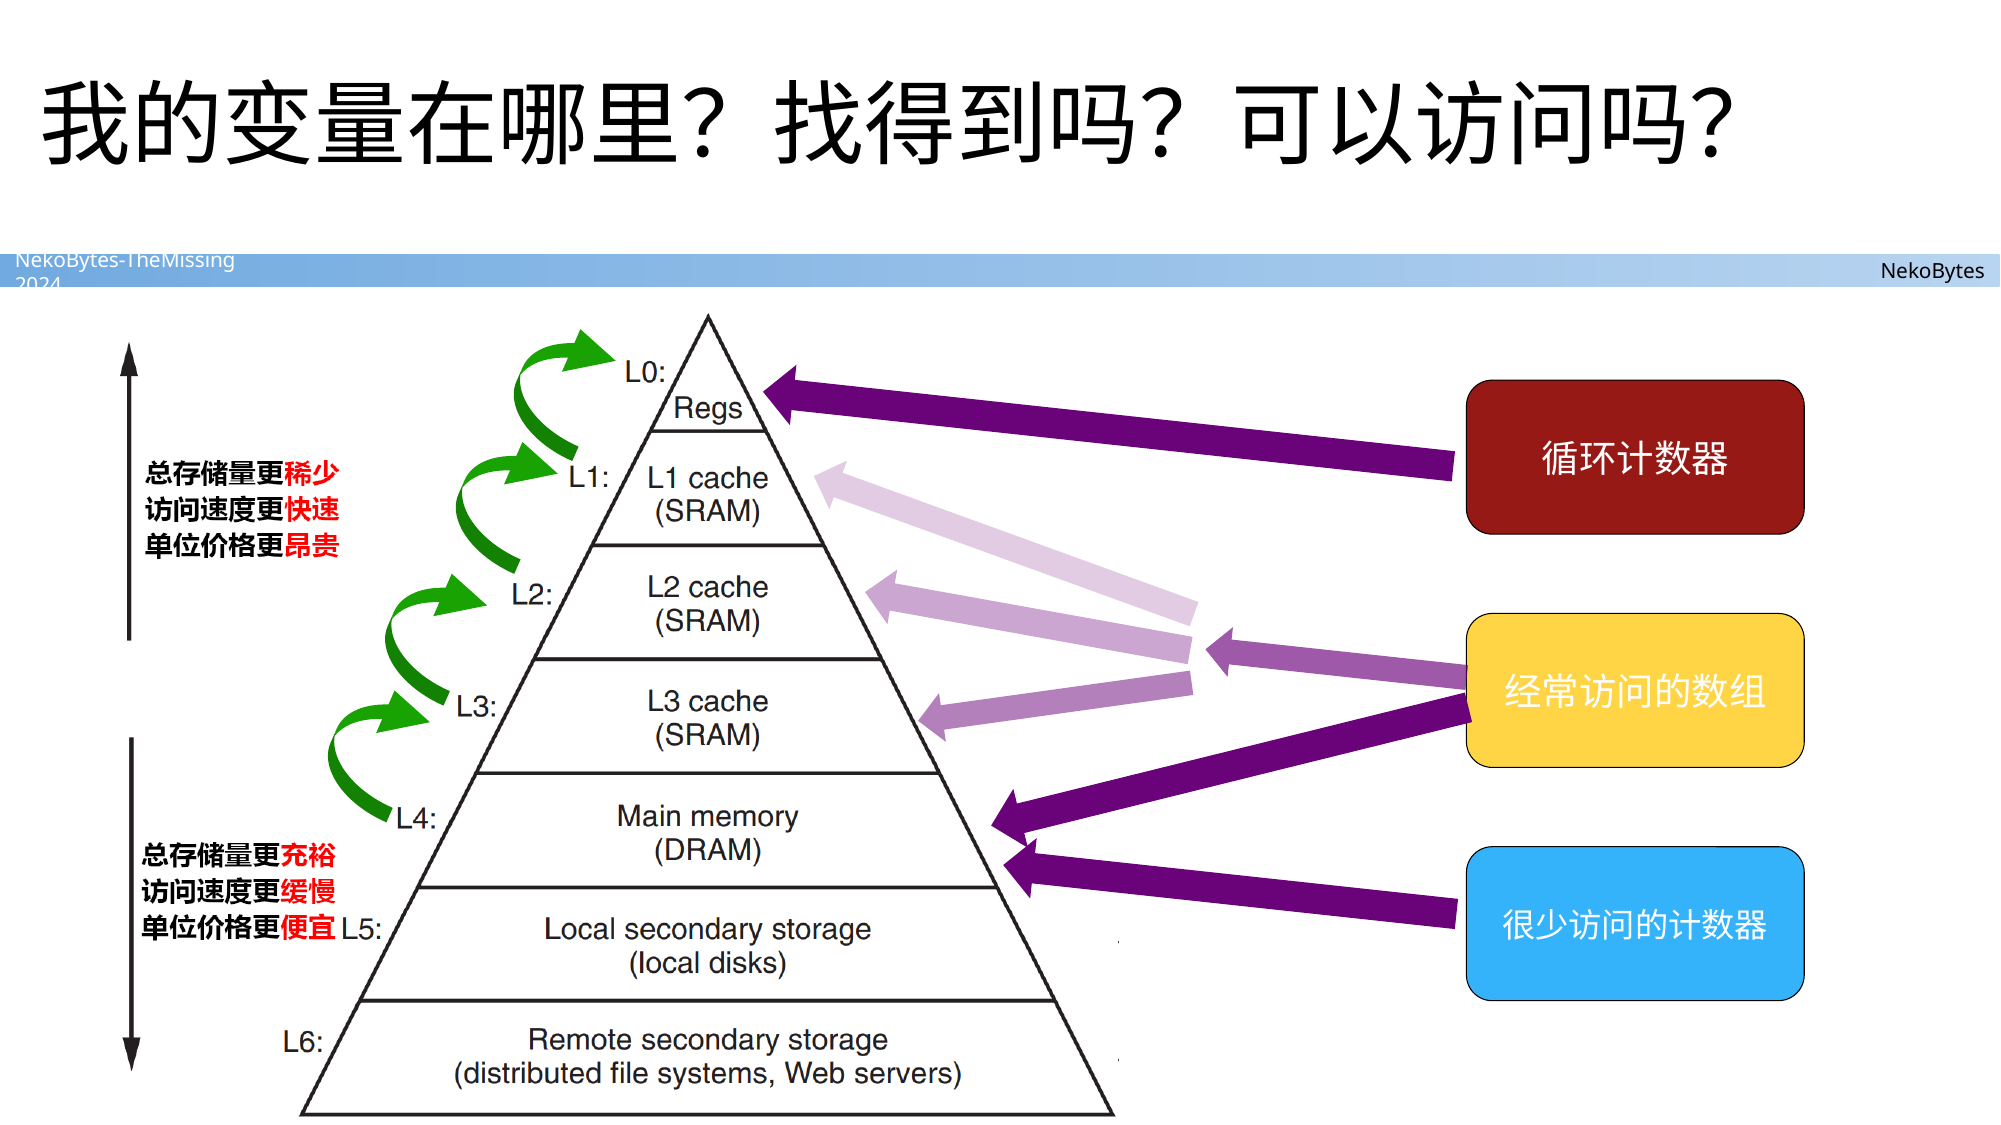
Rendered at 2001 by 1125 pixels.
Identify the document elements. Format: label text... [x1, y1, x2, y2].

picture [70, 287, 1119, 1125]
text_box [1119, 623, 1194, 665]
text_box 经常访问的数组 [1465, 612, 1805, 768]
text_box [1119, 414, 1456, 483]
text_box [1119, 572, 1200, 627]
text_box 循环计数器 [1465, 379, 1805, 535]
title 我的变量在哪里？找得到吗？可以访问吗？ [39, 19, 1805, 237]
text_box [1204, 625, 1469, 691]
text_box 很少访问的计数器 [1465, 846, 1805, 1002]
text_box [1119, 691, 1473, 811]
text_box [1119, 670, 1194, 706]
text_box [1119, 861, 1459, 930]
